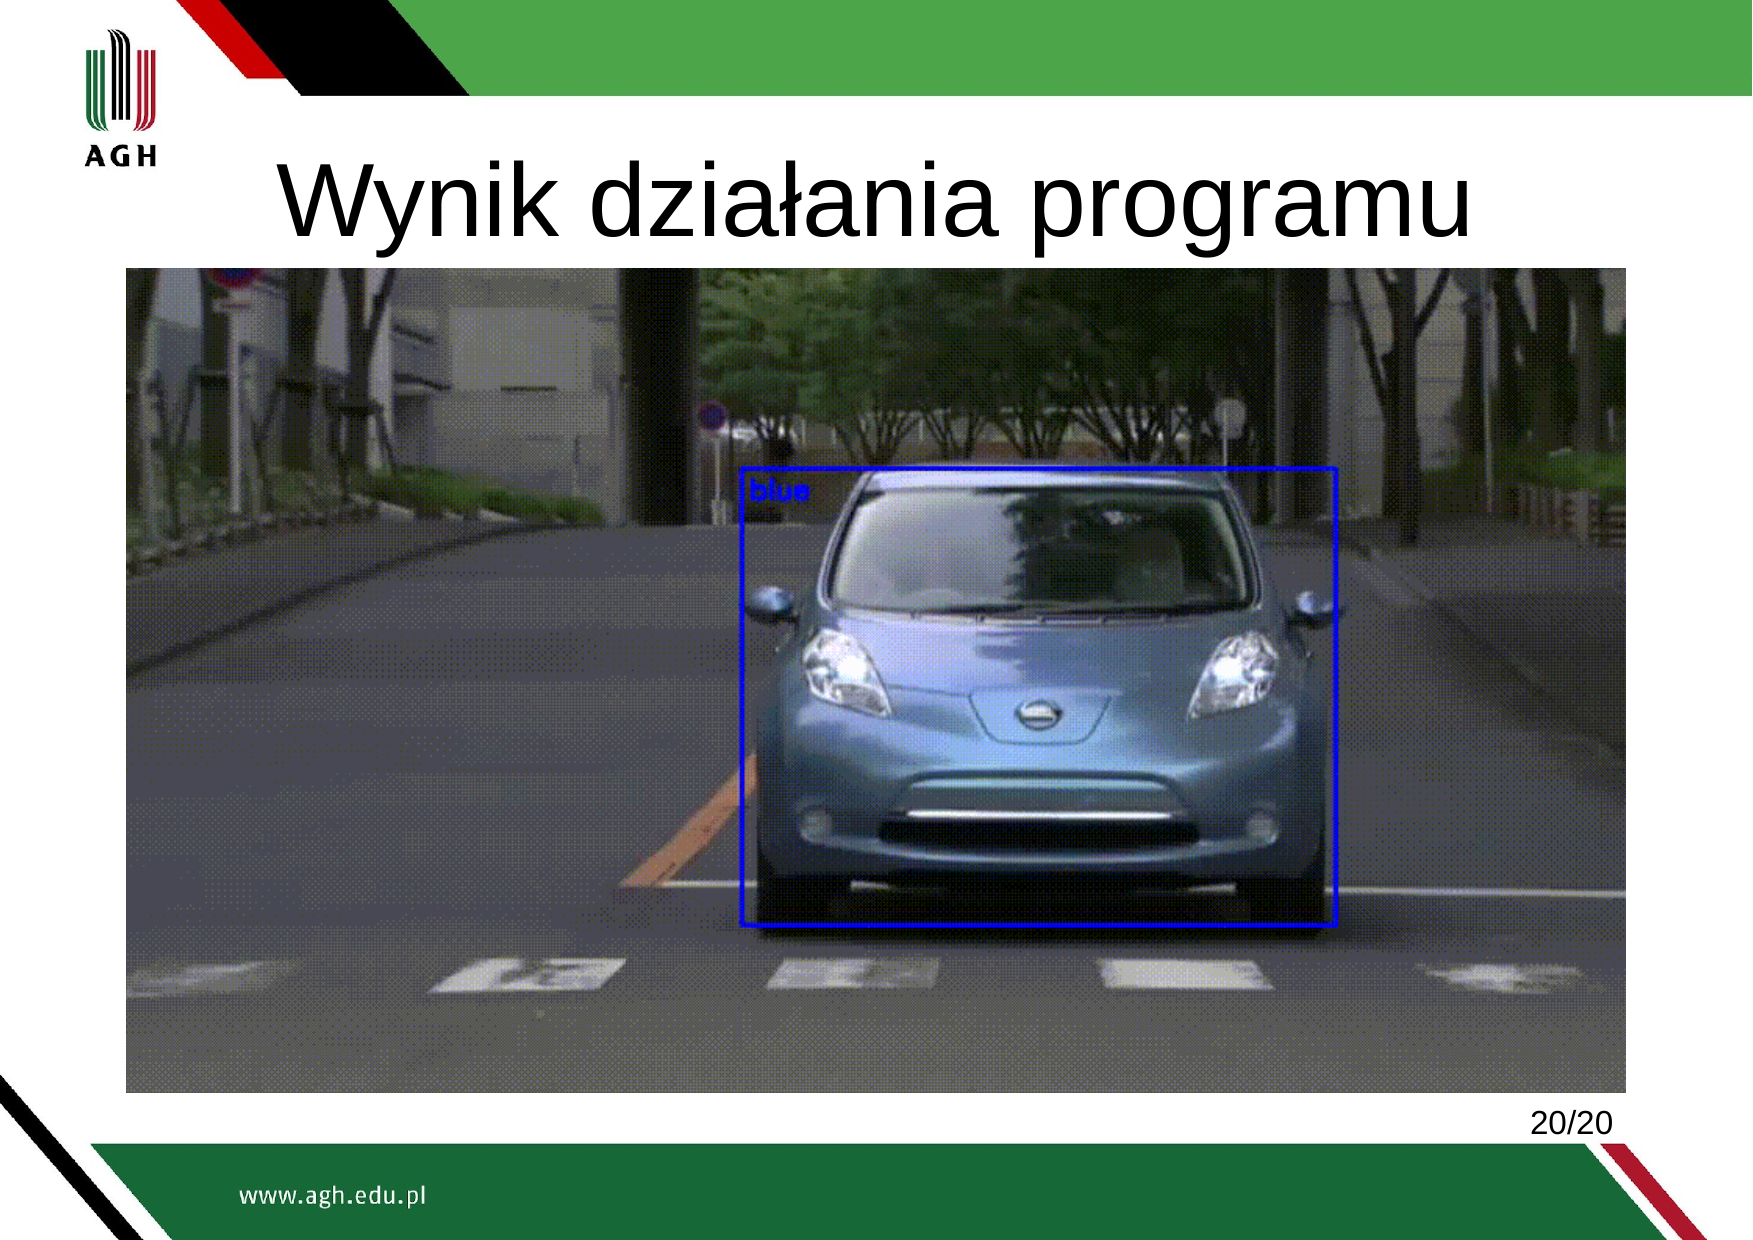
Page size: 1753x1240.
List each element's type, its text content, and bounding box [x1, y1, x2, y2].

picture [0, 0, 1753, 1240]
slide_number ‹#›/20 [1519, 1101, 1622, 1147]
title Wynik działania programu [130, 91, 1622, 267]
